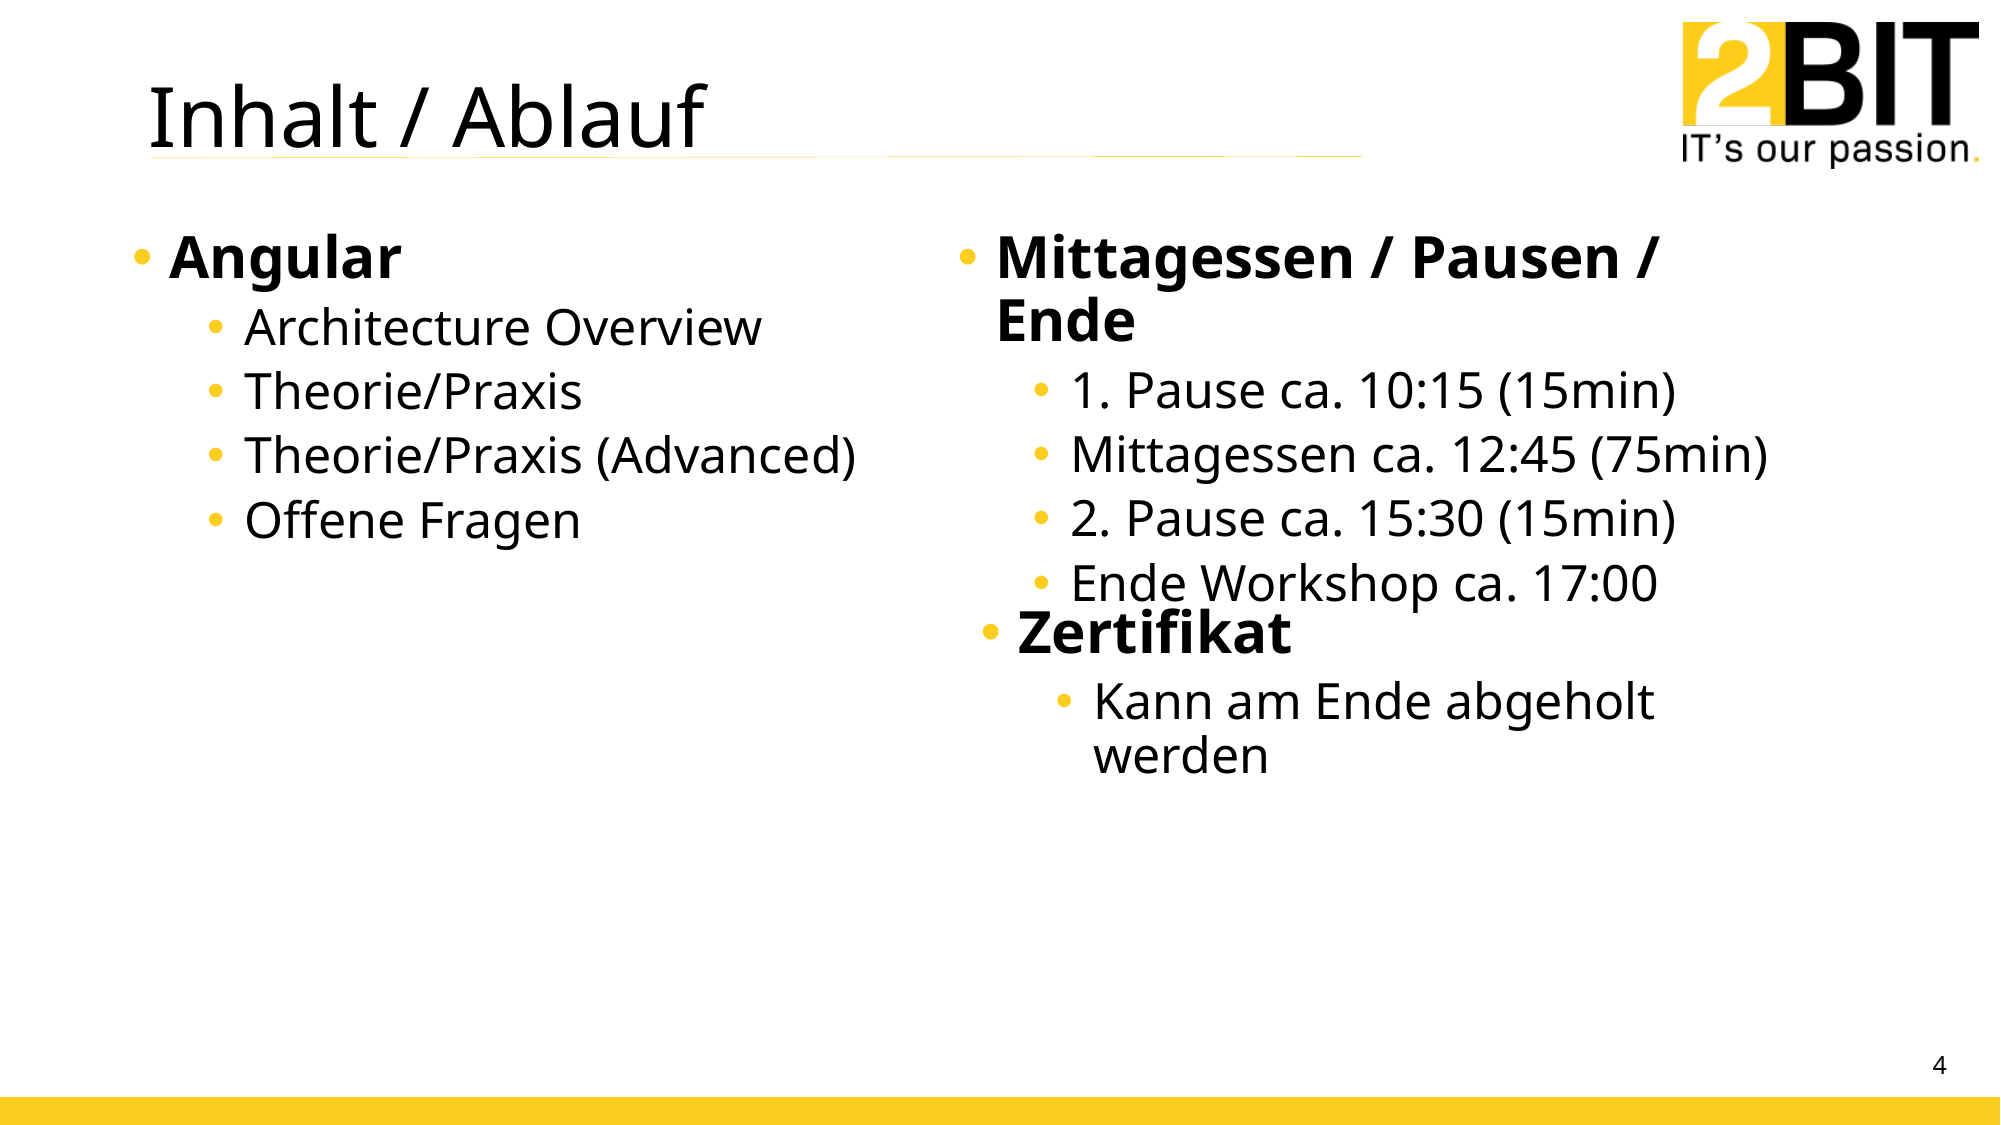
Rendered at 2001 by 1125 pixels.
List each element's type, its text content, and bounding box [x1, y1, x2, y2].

text_box Mittagessen / Pausen / Ende 1. Pause ca. 10:15 (15min) Mittagessen ca. 12:45 (75min) 2. Pause ca. 15:30 (15min) Ende Workshop ca. 17:00 [942, 221, 1816, 585]
picture [1683, 22, 1979, 169]
title Inhalt / Ablauf [133, 68, 1859, 286]
text_box [965, 762, 1839, 930]
text_box Zertifikat Kann am Ende abgeholt werden [965, 595, 1839, 762]
list Angular Architecture Overview Theorie/Praxis Theorie/Praxis (Advanced) Offene Fragen [117, 221, 966, 930]
